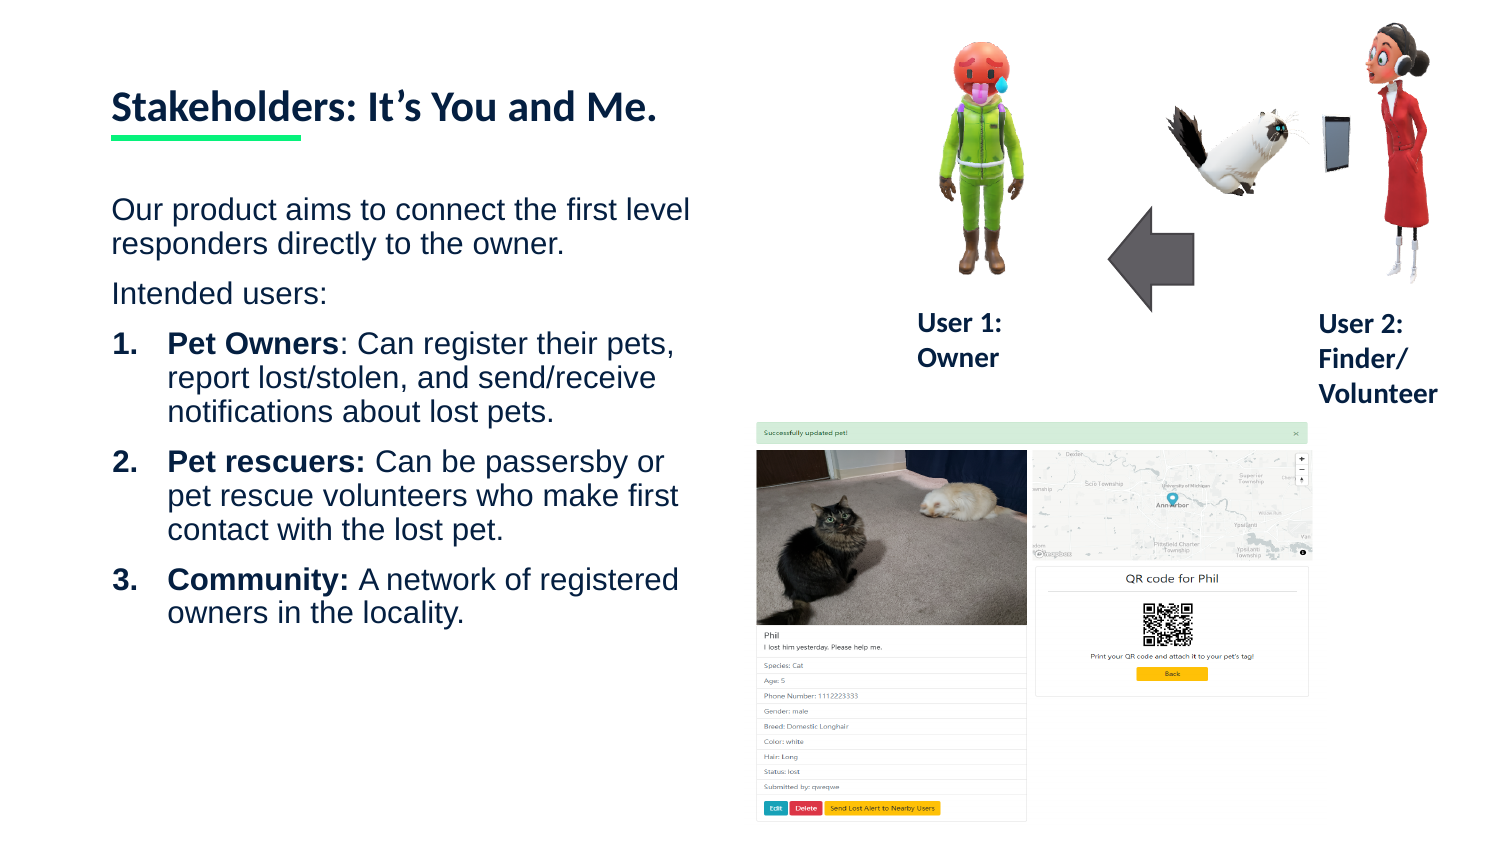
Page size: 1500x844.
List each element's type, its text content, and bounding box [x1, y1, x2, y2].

list Stakeholders: It’s You and Me. [99, 77, 1384, 564]
picture [1361, 17, 1435, 299]
text_box [1108, 208, 1194, 310]
list Our product aims to connect the first level responders directly to the owner. Intended users: Pet Owners: Can register their pets, report lost/stolen, and send/receive notifications about lost pets. Pet rescuers: Can be passersby or pet rescue volunteers who make first contact with the lost pet. Community: A network of registered owners in the locality. [99, 188, 724, 767]
picture [936, 31, 1027, 276]
text_box User 2: Finder/ Volunteer [1307, 299, 1500, 416]
text_box User 1: Owner [906, 298, 1098, 380]
picture [1157, 93, 1314, 201]
picture [744, 421, 1328, 825]
picture [1321, 113, 1353, 175]
